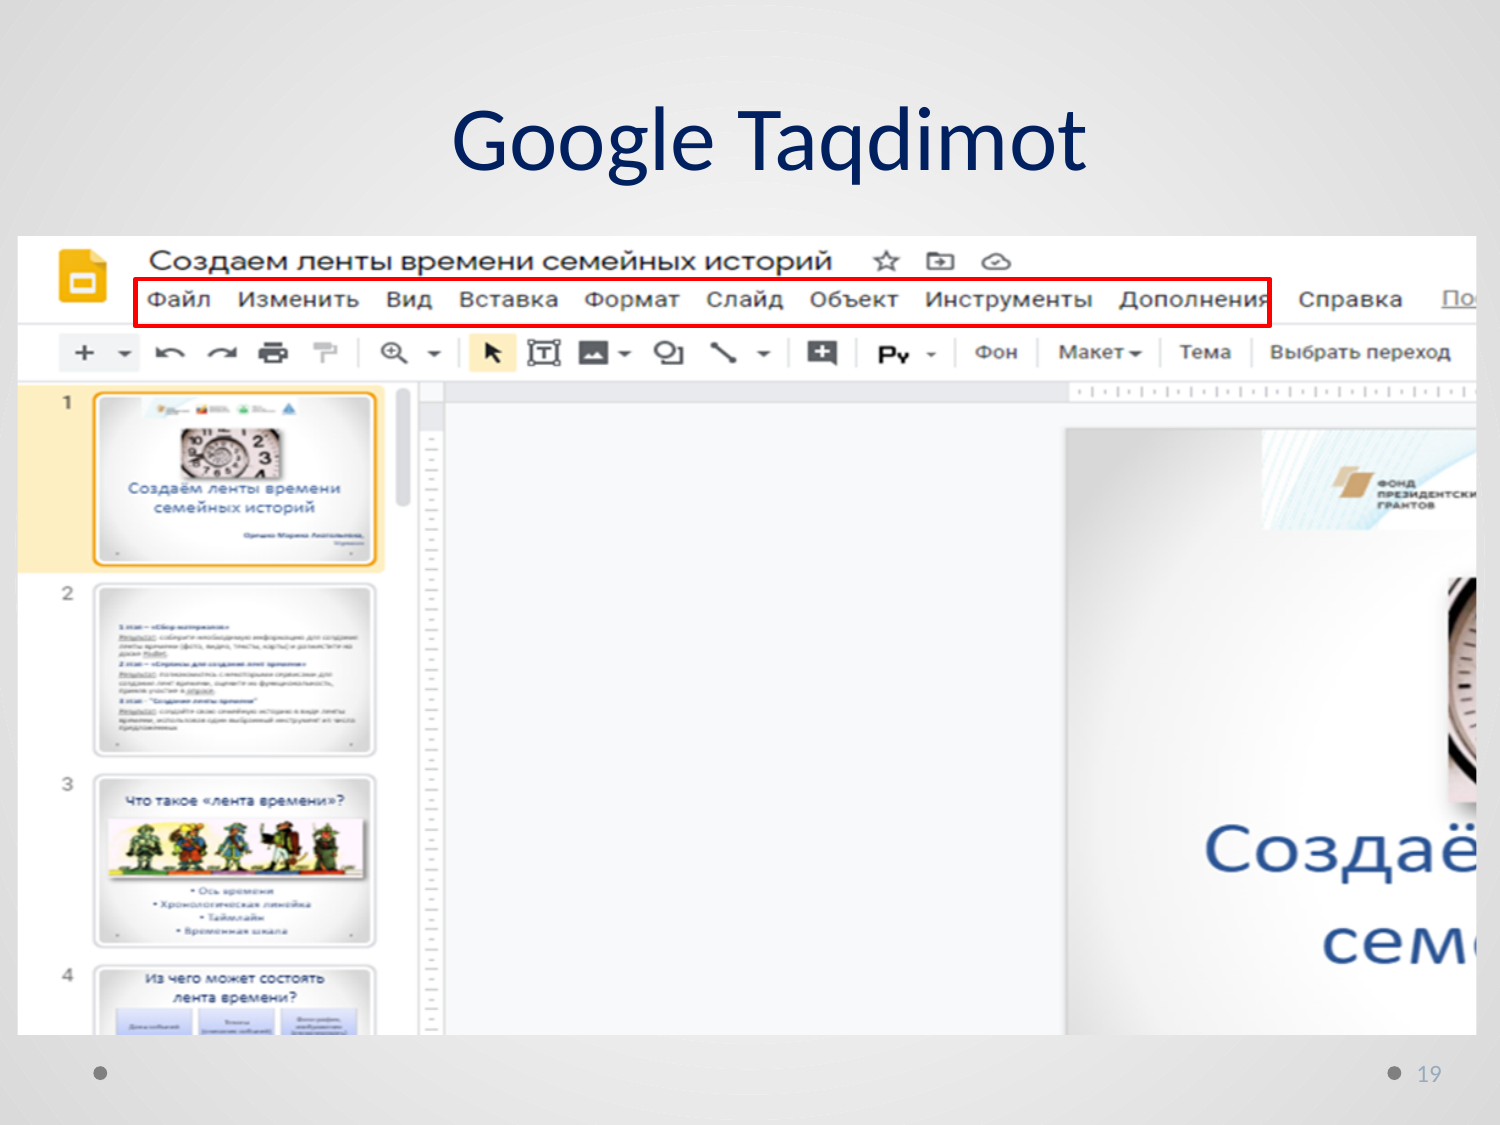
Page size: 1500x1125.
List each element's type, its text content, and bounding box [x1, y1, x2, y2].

title Google Taqdimot [206, 78, 1334, 197]
picture [17, 236, 1477, 1036]
slide_number 19 [1401, 1042, 1494, 1103]
